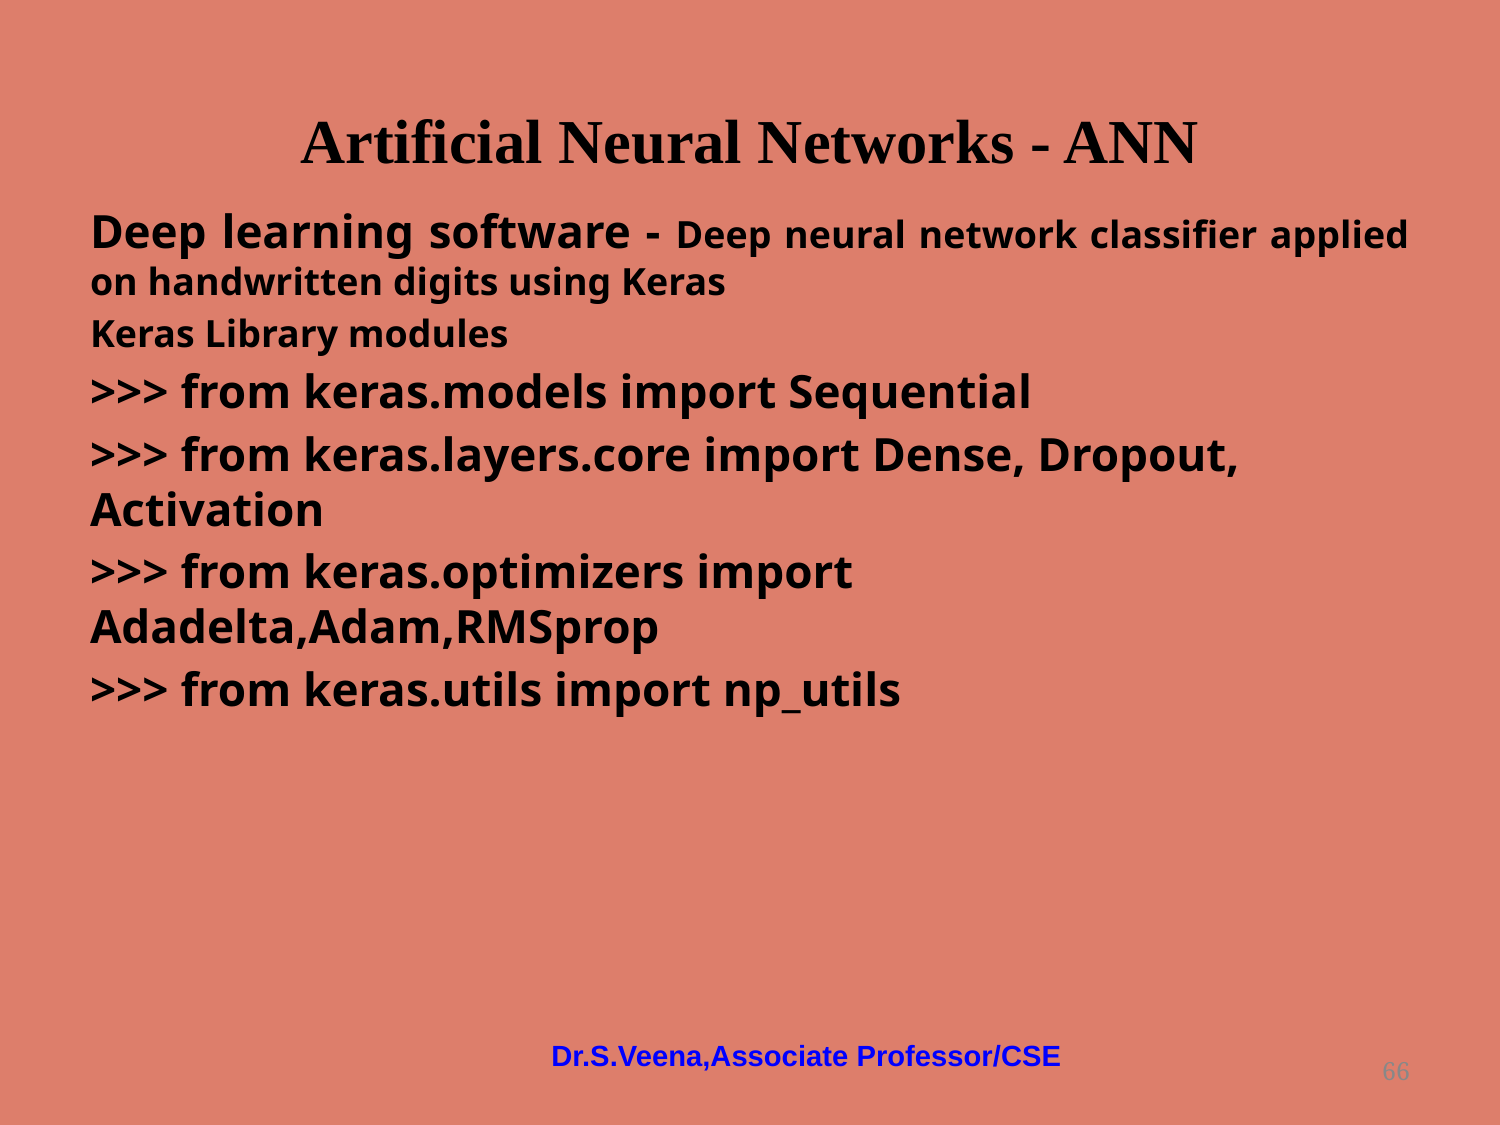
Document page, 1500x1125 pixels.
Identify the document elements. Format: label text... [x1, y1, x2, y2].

title Artificial Neural Networks - ANN [75, 45, 1425, 195]
footer Dr.S.Veena,Associate Professor/CSE [512, 1042, 1101, 1103]
list Deep learning software - Deep neural network classifier applied on handwritten digits using Keras Keras Library modules >>> from keras.models import Sequential >>> from keras.layers.core import Dense, Dropout, Activation >>> from keras.optimizers import Adadelta,Adam,RMSprop >>> from keras.utils import np_utils [75, 195, 1425, 993]
slide_number ‹#› [1101, 1042, 1425, 1103]
